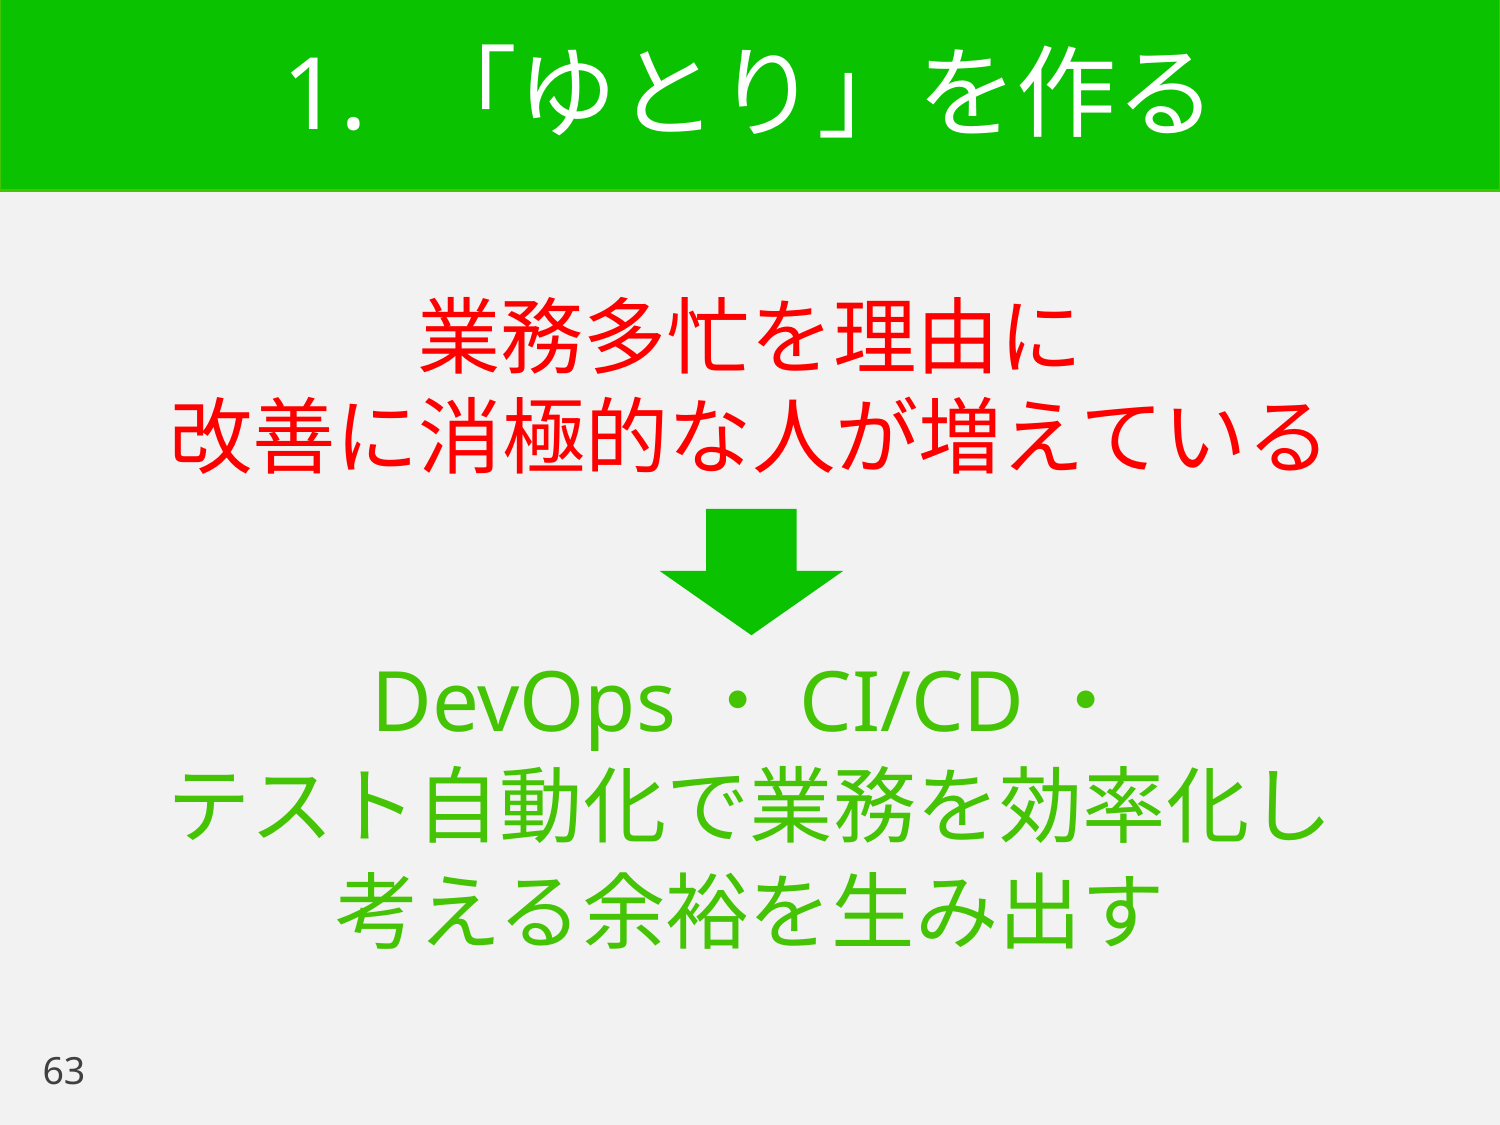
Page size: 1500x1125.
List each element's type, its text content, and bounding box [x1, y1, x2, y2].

title 1. 「ゆとり」を作る [0, 53, 1500, 140]
list 業務多忙を理由に 改善に消極的な人が増えている [103, 277, 1397, 632]
slide_number 63 [27, 1042, 146, 1102]
text_box [659, 508, 844, 636]
text_box DevOps・CI/CD・ テスト自動化で業務を効率化し 考える余裕を生み出す [102, 632, 1397, 987]
